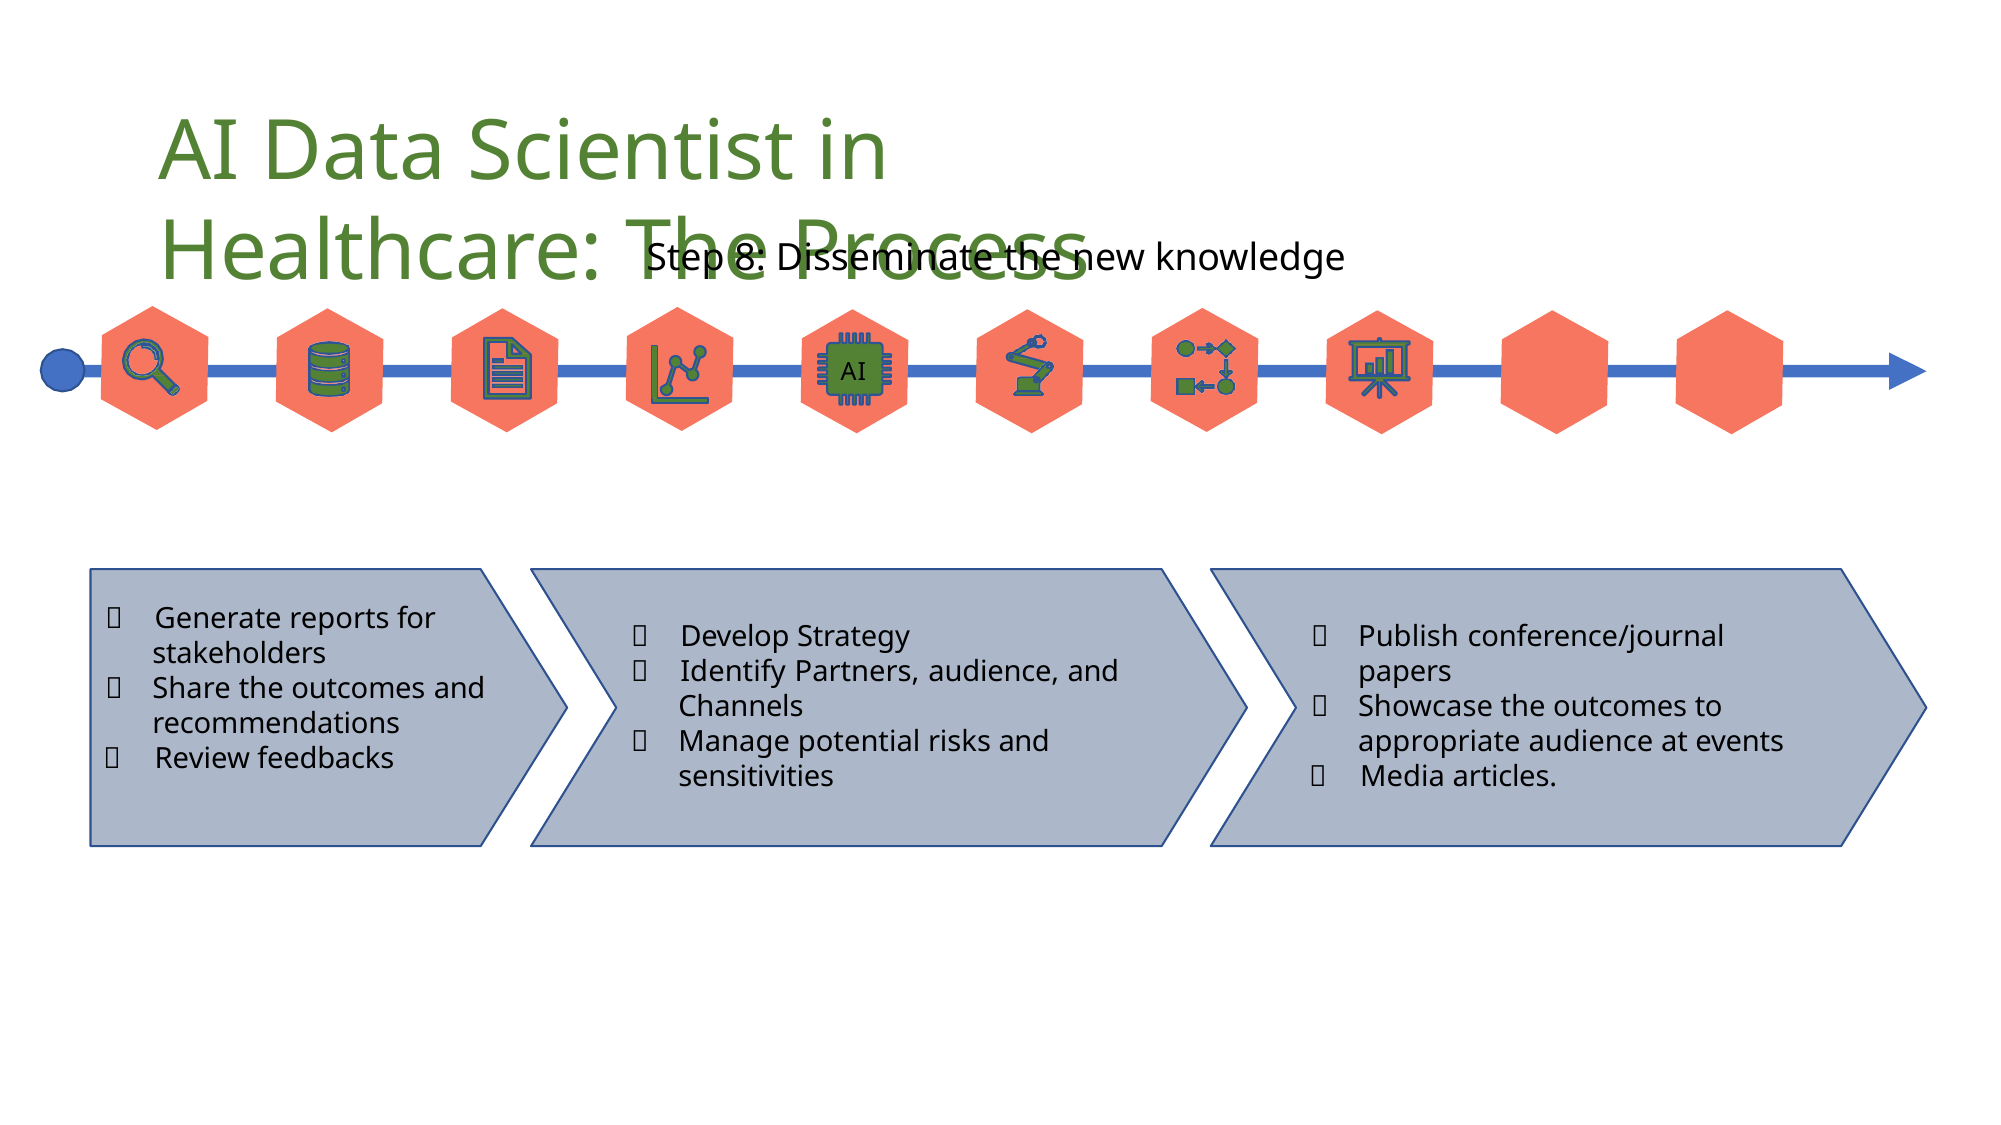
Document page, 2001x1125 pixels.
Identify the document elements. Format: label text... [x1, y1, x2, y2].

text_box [89, 567, 528, 848]
title AI Data Scientist in Healthcare: The Process [156, 93, 1182, 296]
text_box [39, 305, 1927, 435]
text_box Step 8: Disseminate the new knowledge [644, 230, 1373, 278]
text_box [529, 567, 1208, 848]
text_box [1209, 567, 1928, 848]
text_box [1005, 333, 1411, 400]
